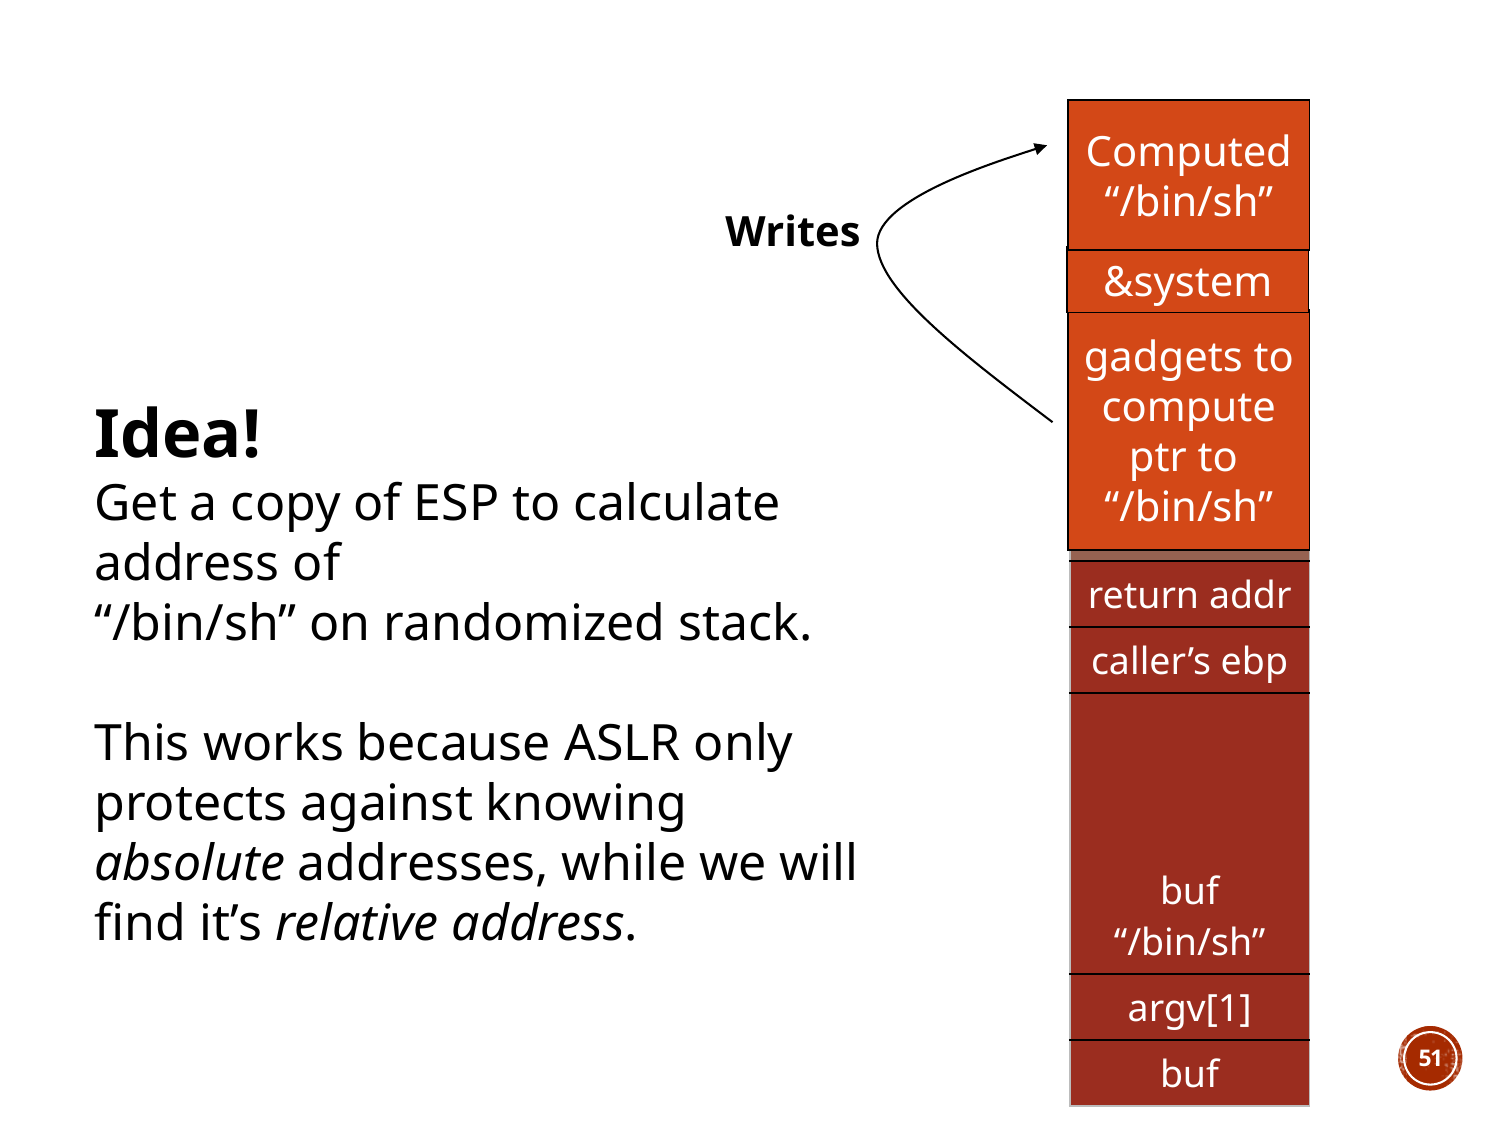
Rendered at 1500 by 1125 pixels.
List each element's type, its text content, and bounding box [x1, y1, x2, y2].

table_cell argc [1071, 551, 1309, 560]
table_cell argv[1] [1071, 975, 1309, 1039]
text_box Idea! Get a copy of ESP to calculate address of “/bin/sh” on randomized stack. This works because ASLR only protects against knowing absolute addresses, while we will find it’s relative address. [79, 382, 906, 959]
slide_number 51 [1391, 1028, 1471, 1089]
table_cell buf [1071, 1041, 1309, 1105]
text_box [715, 148, 1051, 421]
text_box &system [1066, 246, 1310, 313]
table_cell return addr [1071, 562, 1309, 626]
table_cell caller’s ebp [1071, 628, 1309, 692]
table_cell buf “/bin/sh” [1071, 694, 1309, 973]
text_box Computed “/bin/sh” [1067, 99, 1311, 251]
text_box gadgets to compute ptr to “/bin/sh” [1067, 309, 1311, 551]
